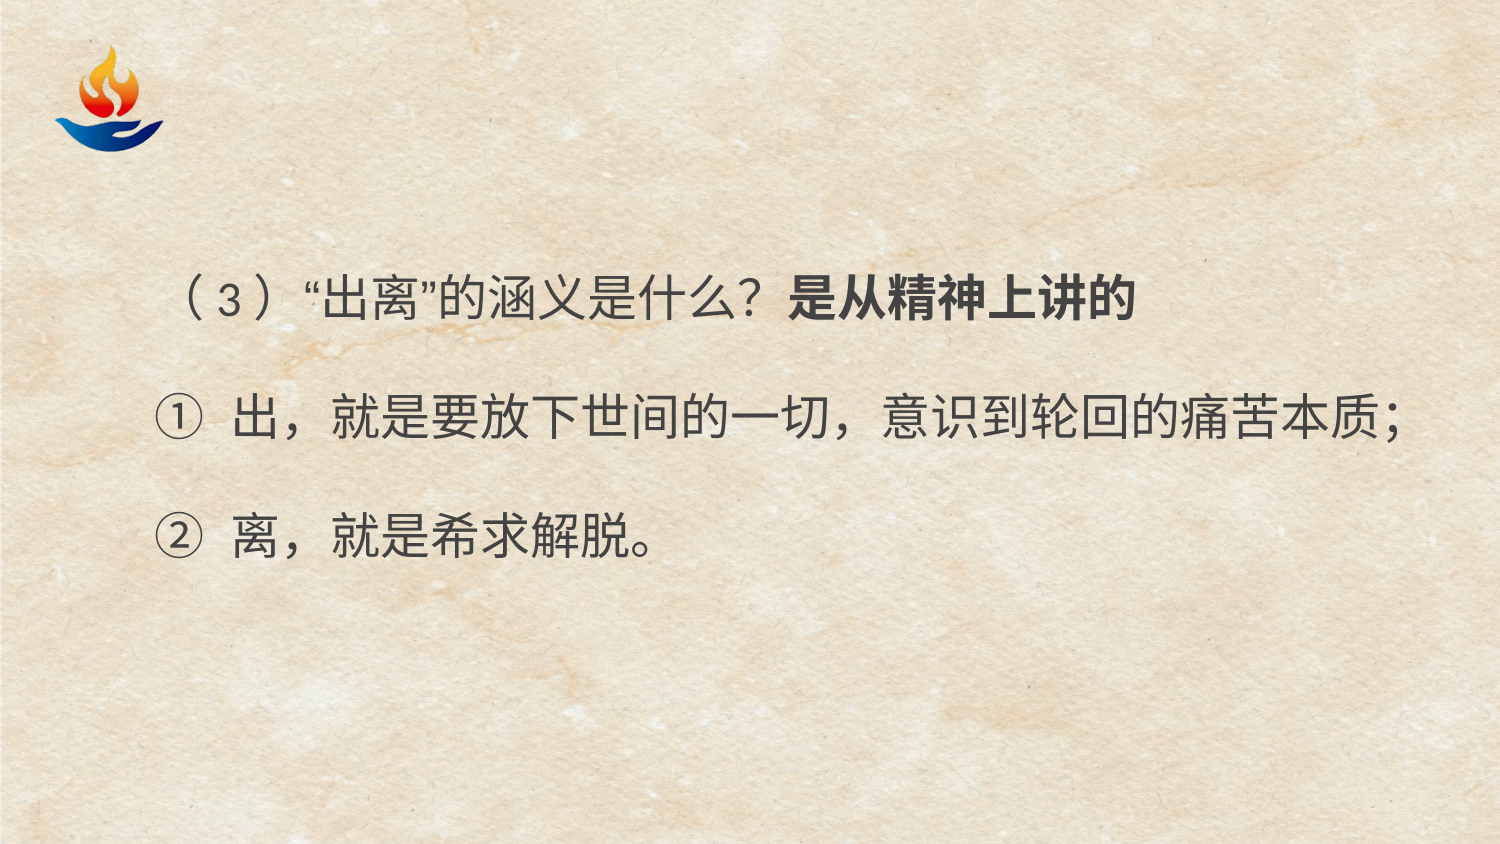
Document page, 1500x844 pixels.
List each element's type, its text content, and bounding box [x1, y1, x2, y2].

text_box （3）“出离”的涵义是什么？是从精神上讲的 ① 出，就是要放下世间的一切，意识到轮回的痛苦本质； ② 离，就是希求解脱。 [139, 221, 1458, 623]
picture [0, 0, 1500, 844]
